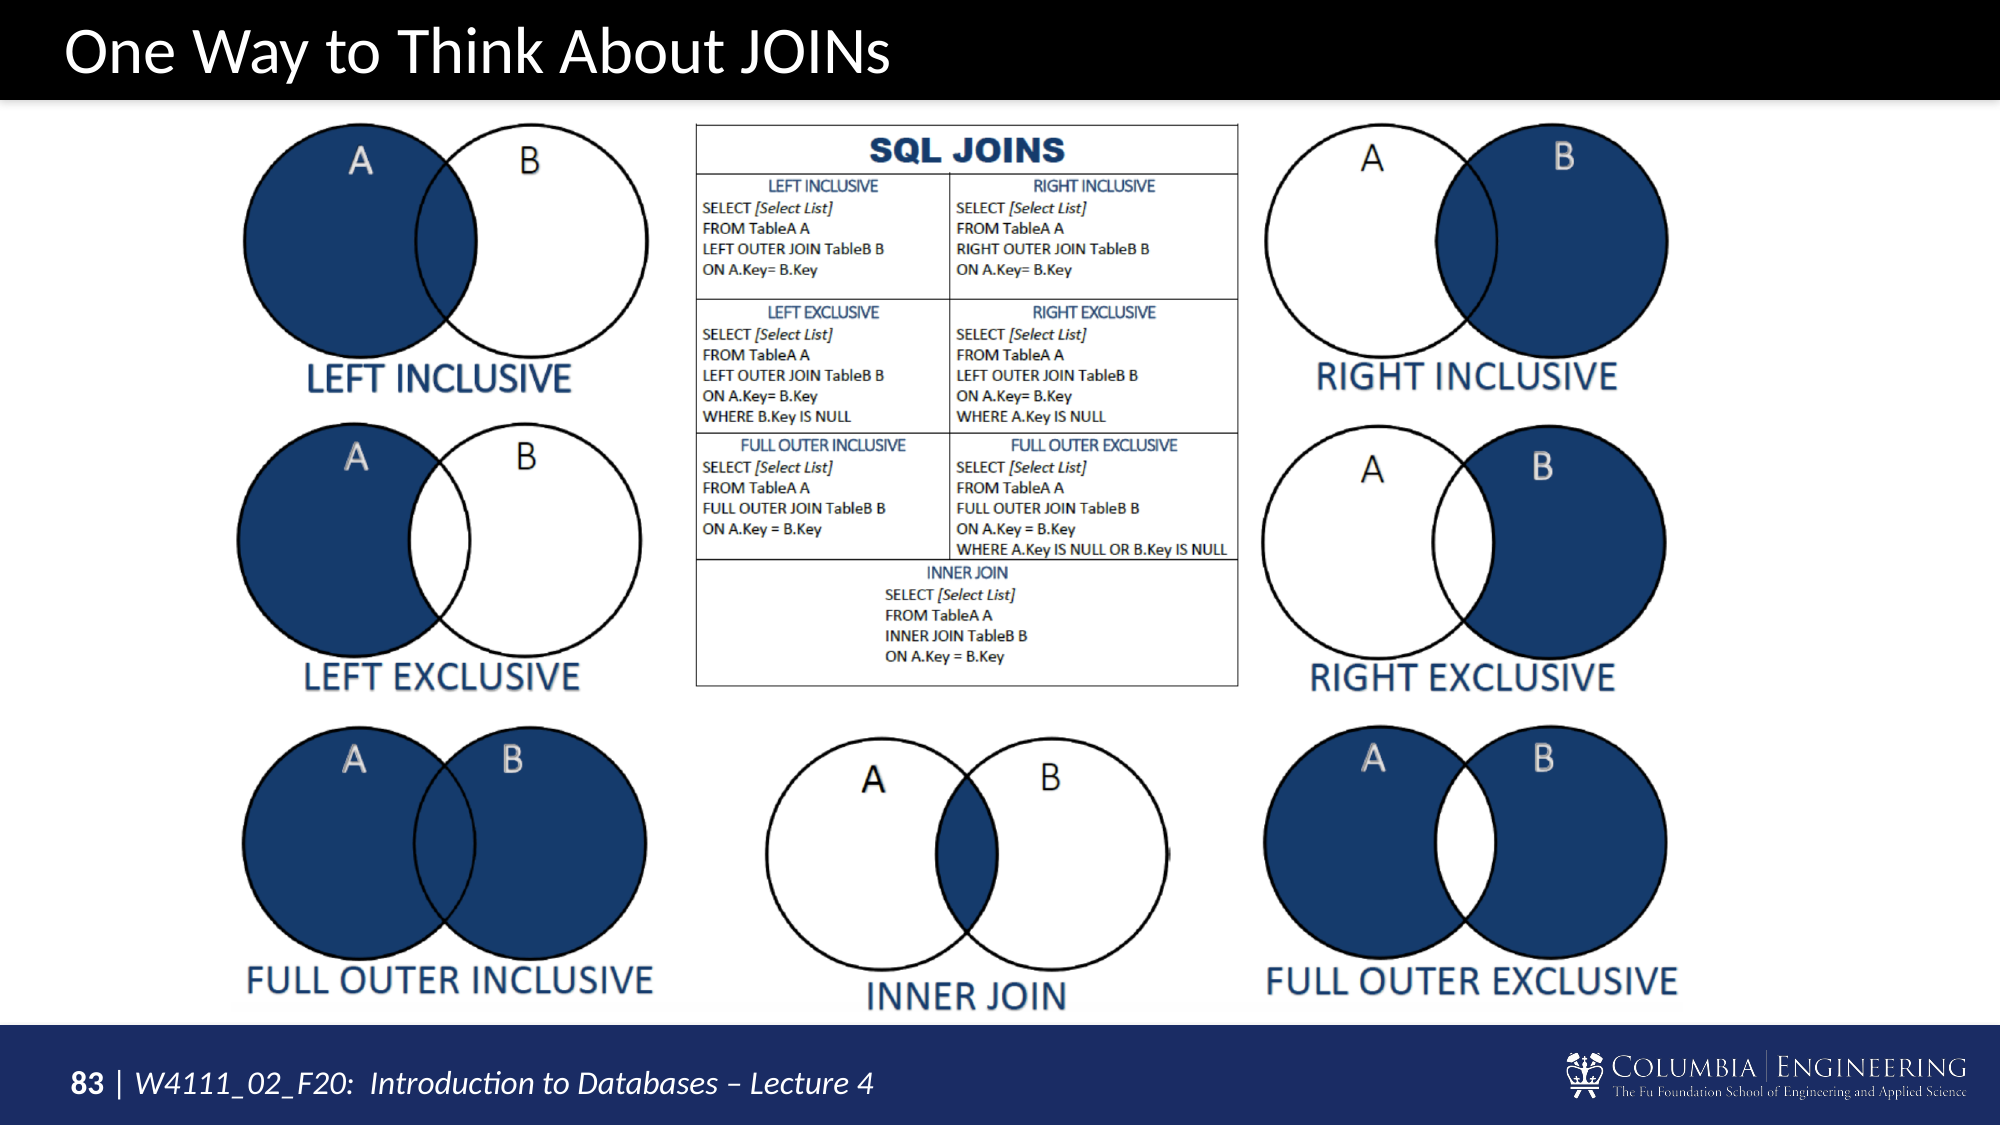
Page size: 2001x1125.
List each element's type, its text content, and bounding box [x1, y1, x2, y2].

text_box [0, 1025, 2000, 1125]
text_box 83 | W4111_02_F20: Introduction to Databases – Lecture 4 [55, 1027, 1540, 1109]
text_box One Way to Think About JOINs [49, 0, 1540, 95]
picture [1566, 1050, 1967, 1100]
text_box [0, 0, 2000, 100]
picture [231, 113, 1683, 1012]
